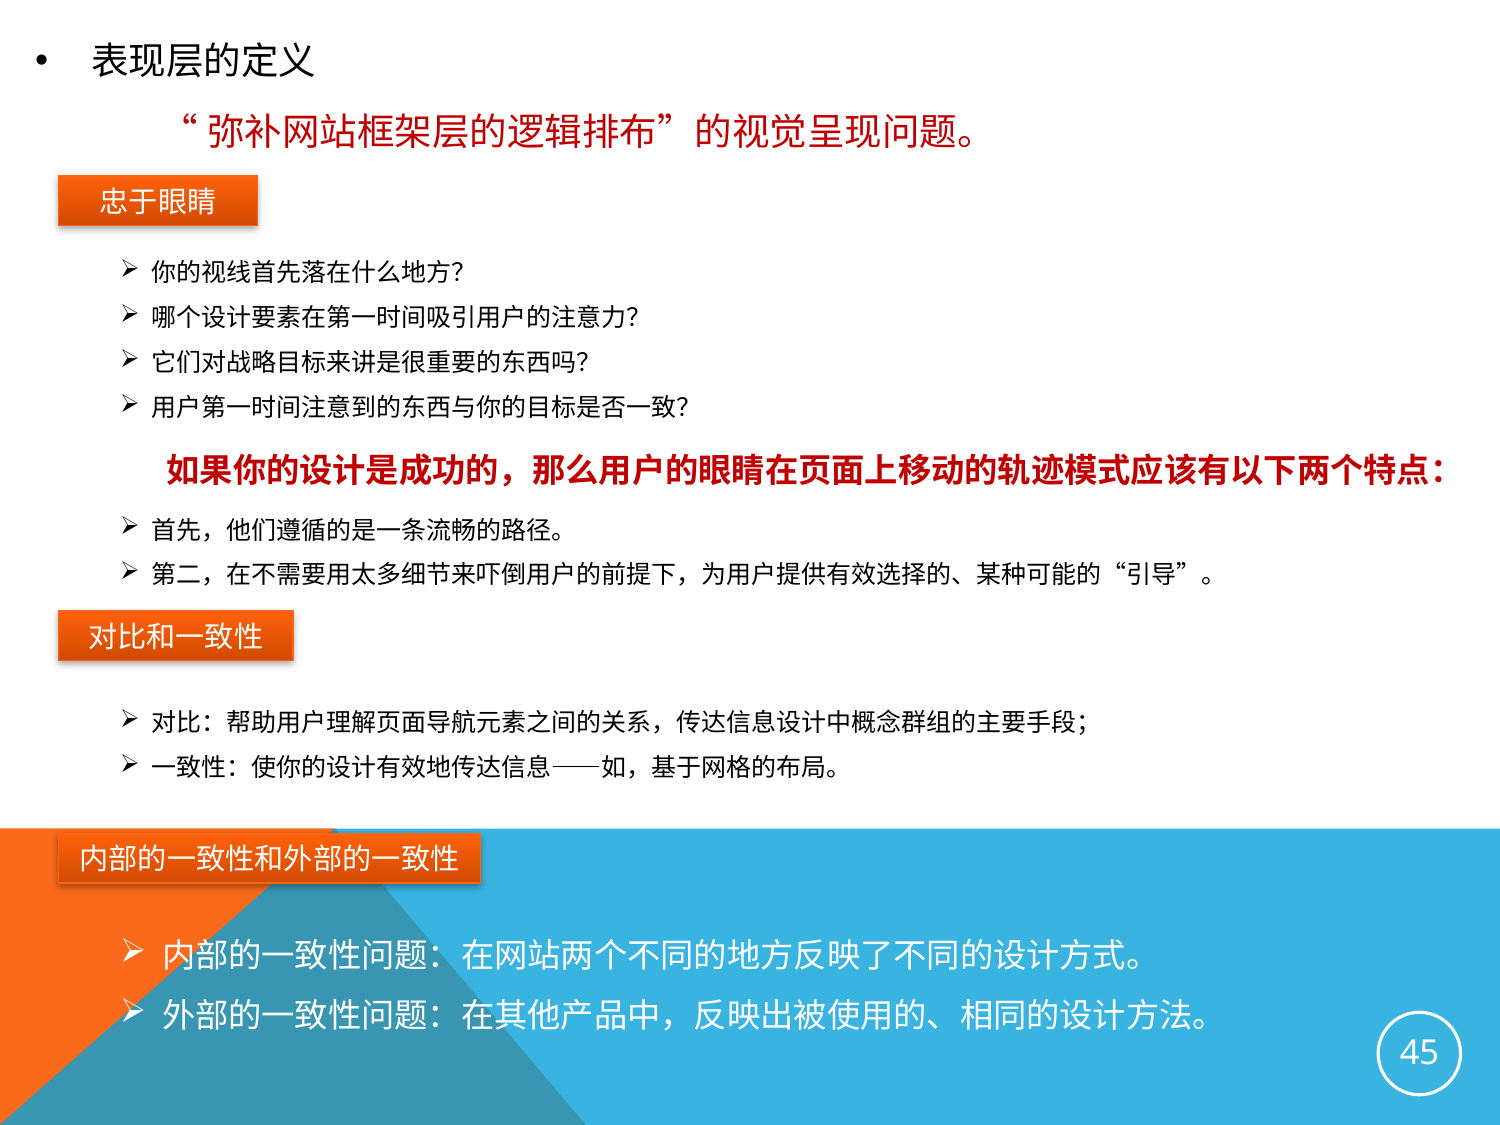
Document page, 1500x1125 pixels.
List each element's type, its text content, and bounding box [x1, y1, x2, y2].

text_box 内部的一致性和外部的一致性 [58, 833, 481, 884]
text_box 对比：帮助用户理解页面导航元素之间的关系，传达信息设计中概念群组的主要手段； 一致性：使你的设计有效地传达信息——如，基于网格的布局。 [105, 684, 1436, 789]
text_box 表现层的定义 [20, 7, 332, 90]
text_box “弥补网站框架层的逻辑排布”的视觉呈现问题。 [128, 78, 1379, 161]
text_box 内部的一致性问题：在网站两个不同的地方反映了不同的设计方式。 外部的一致性问题：在其他产品中，反映出被使用的、相同的设计方法。 [105, 906, 1412, 1042]
text_box 对比和一致性 [58, 610, 294, 661]
text_box 你的视线首先落在什么地方？ 哪个设计要素在第一时间吸引用户的注意力？ 它们对战略目标来讲是很重要的东西吗？ 用户第一时间注意到的东西与你的目标是否一致？ [105, 234, 1461, 429]
text_box 忠于眼睛 [58, 175, 258, 226]
text_box 如果你的设计是成功的，那么用户的眼睛在页面上移动的轨迹模式应该有以下两个特点： [128, 421, 1500, 497]
text_box 首先，他们遵循的是一条流畅的路径。 第二，在不需要用太多细节来吓倒用户的前提下，为用户提供有效选择的、某种可能的“引导”。 [105, 491, 1278, 597]
slide_number 45 [1376, 1010, 1463, 1097]
